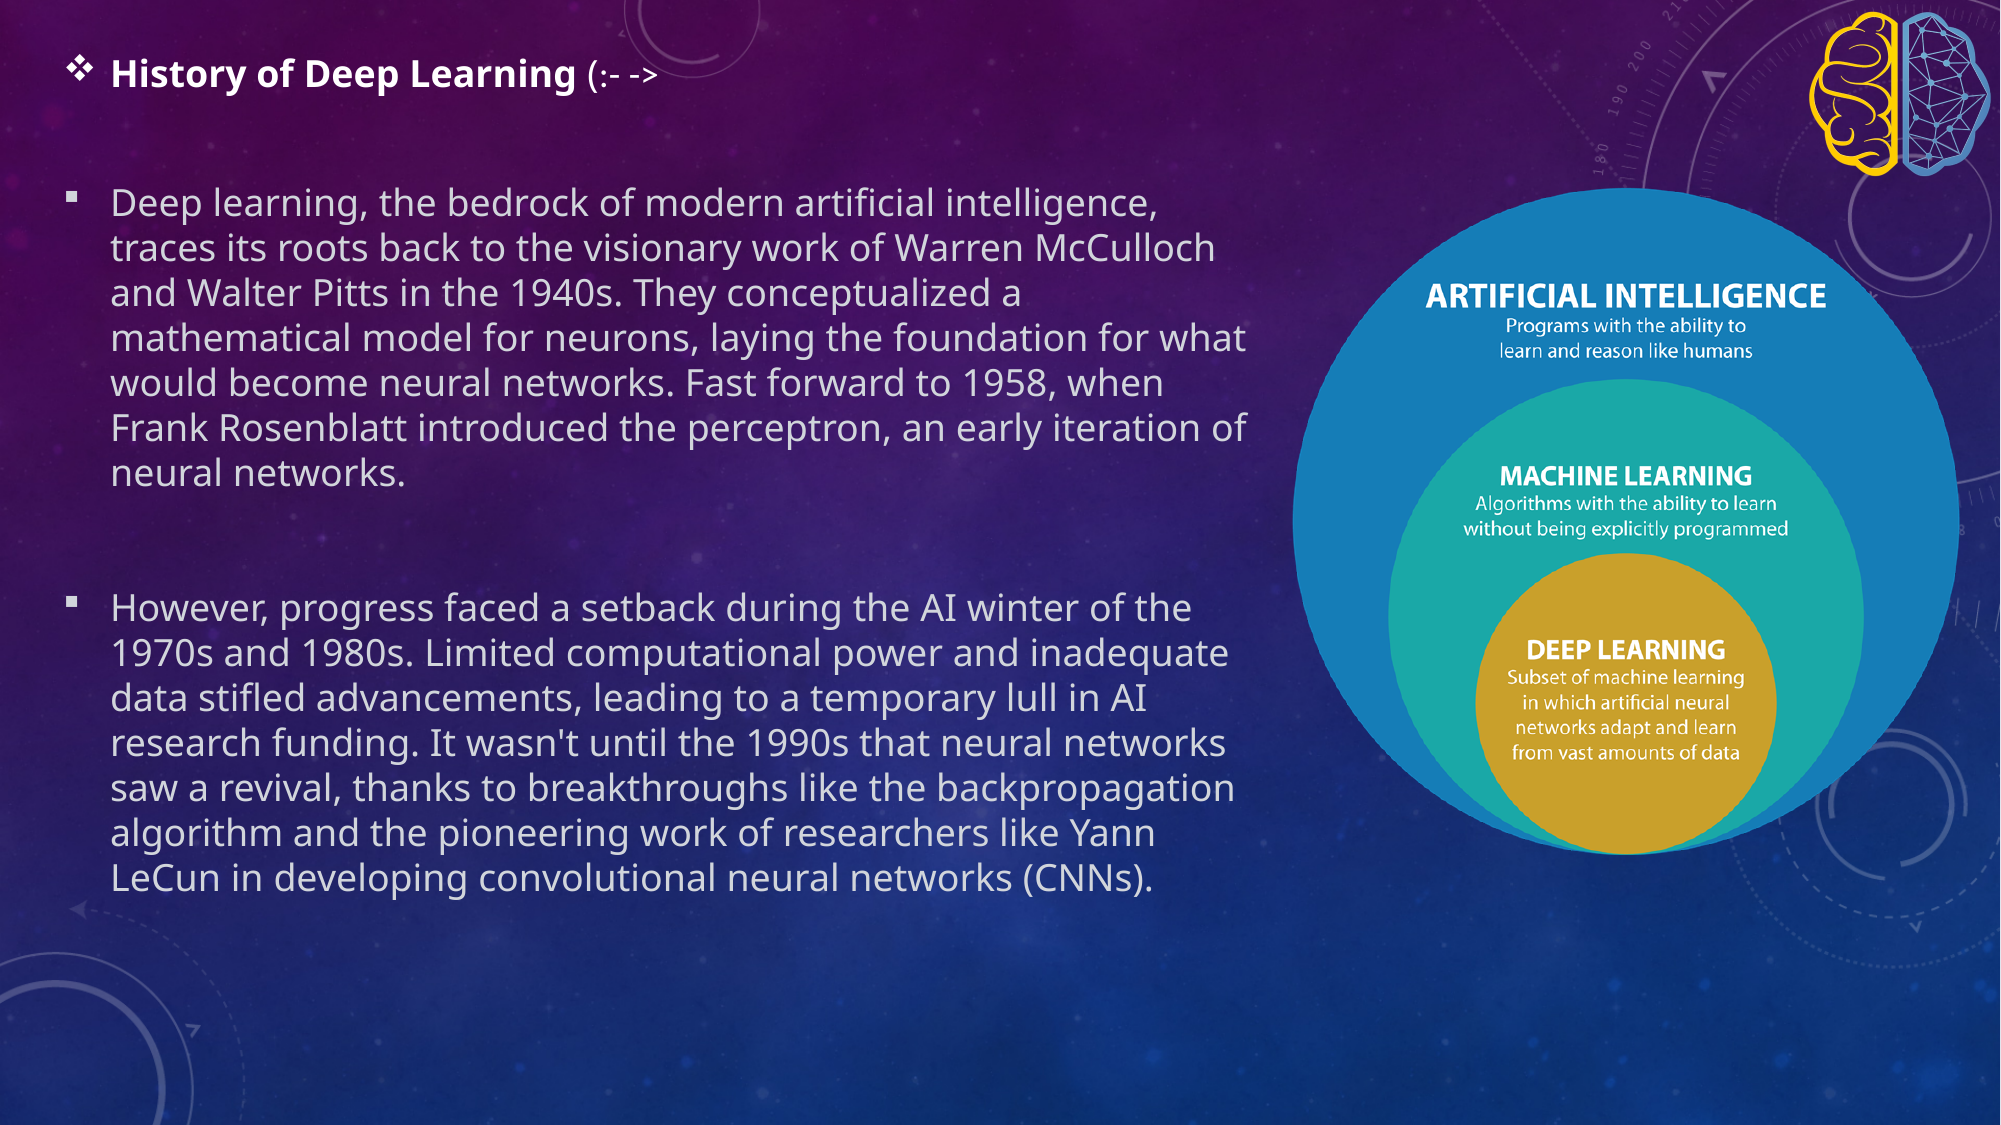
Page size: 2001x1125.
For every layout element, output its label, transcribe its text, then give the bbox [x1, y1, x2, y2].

text_box History of Deep Learning (:- -> [48, 42, 1159, 148]
text_box Deep learning, the bedrock of modern artificial intelligence, traces its roots back to the visionary work of Warren McCulloch and Walter Pitts in the 1940s. They conceptualized a mathematical model for neurons, laying the foundation for what would become neural networks. Fast forward to 1958, when Frank Rosenblatt introduced the perceptron, an early iteration of neural networks. However, progress faced a setback during the AI winter of the 1970s and 1980s. Limited computational power and inadequate data stifled advancements, leading to a temporary lull in AI research funding. It wasn't until the 1990s that neural networks saw a revival, thanks to breakthroughs like the backpropagation algorithm and the pioneering work of researchers like Yann LeCun in developing convolutional neural networks (CNNs). [48, 171, 1269, 952]
picture [0, 0, 2001, 1125]
